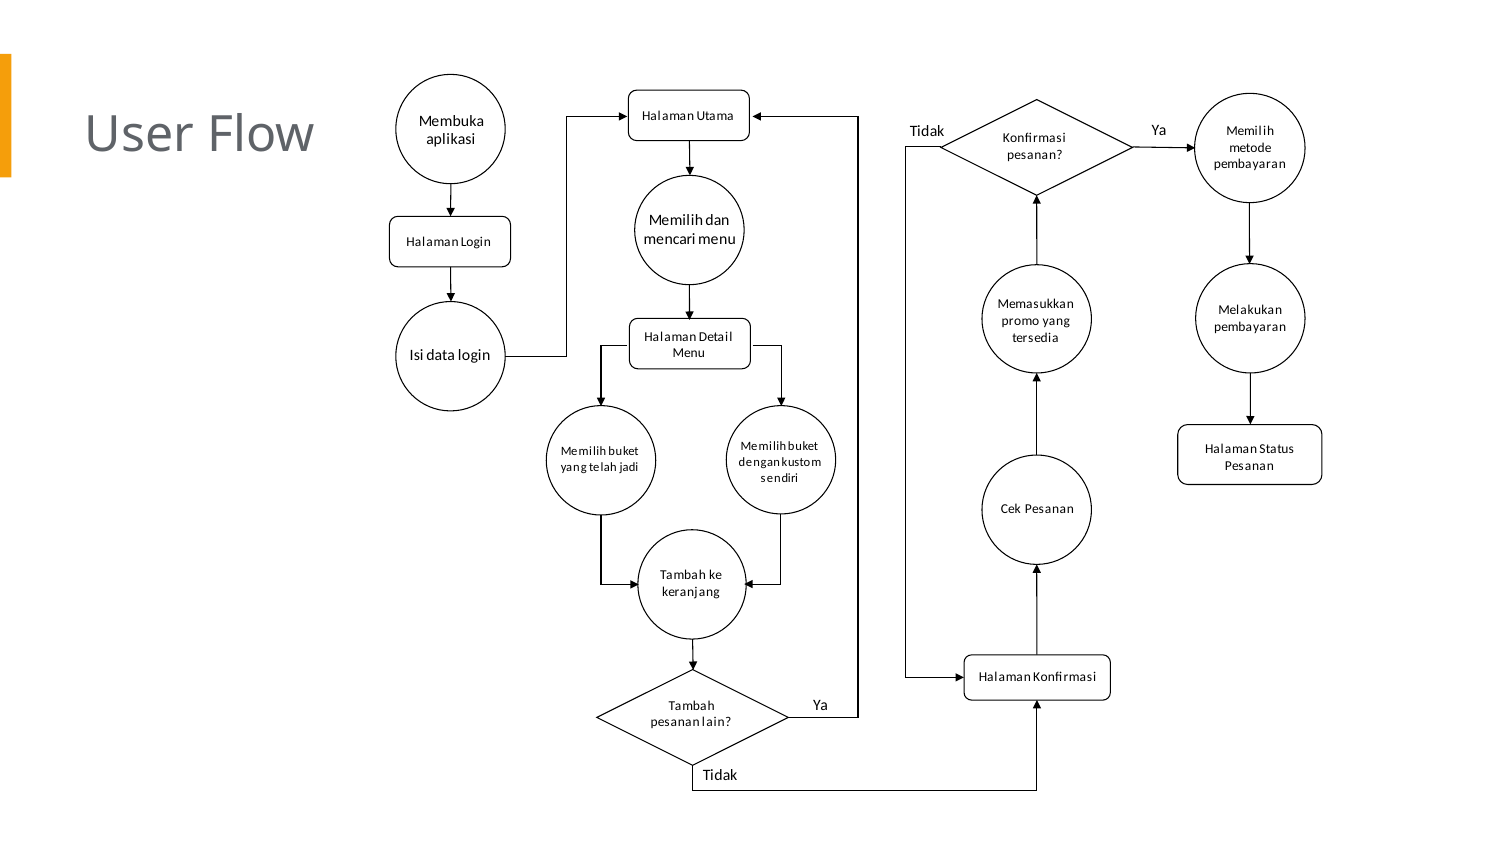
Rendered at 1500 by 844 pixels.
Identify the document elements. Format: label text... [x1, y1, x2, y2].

picture [348, 52, 1361, 812]
text_box User Flow [84, 85, 343, 176]
